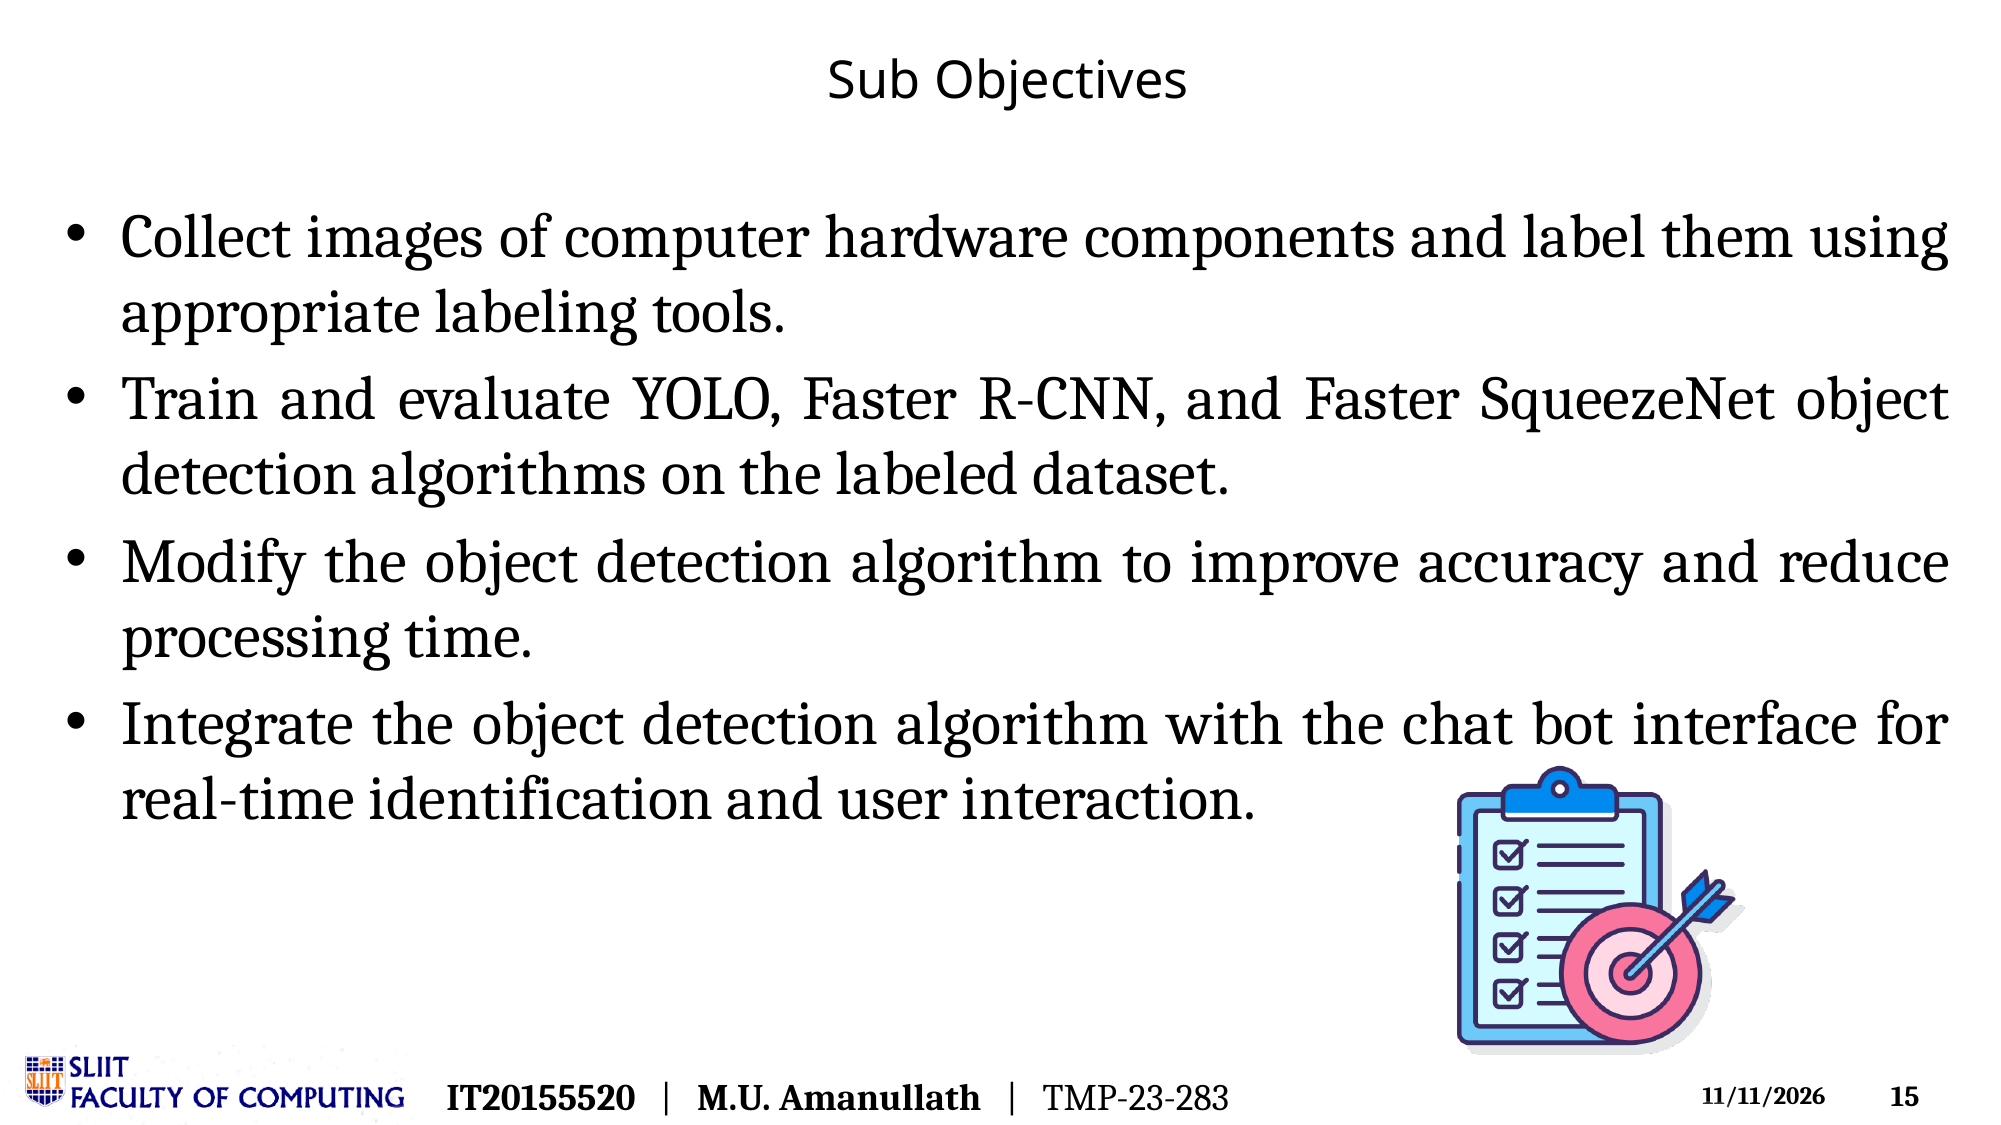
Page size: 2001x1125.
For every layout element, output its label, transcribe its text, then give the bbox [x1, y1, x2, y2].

title Sub Objectives [50, 37, 1967, 180]
picture [1448, 763, 1745, 1059]
picture [0, 1045, 413, 1124]
list Collect images of computer hardware components and label them using appropriate labeling tools. Train and evaluate YOLO, Faster R-CNN, and Faster SqueezeNet object detection algorithms on the labeled dataset. Modify the object detection algorithm to improve accuracy and reduce processing time. Integrate the object detection algorithm with the chat bot interface for real-time identification and user interaction. [50, 187, 1967, 1038]
text_box IT20155520 | M.U. Amanullath | TMP-23-283 [430, 1063, 1552, 1125]
